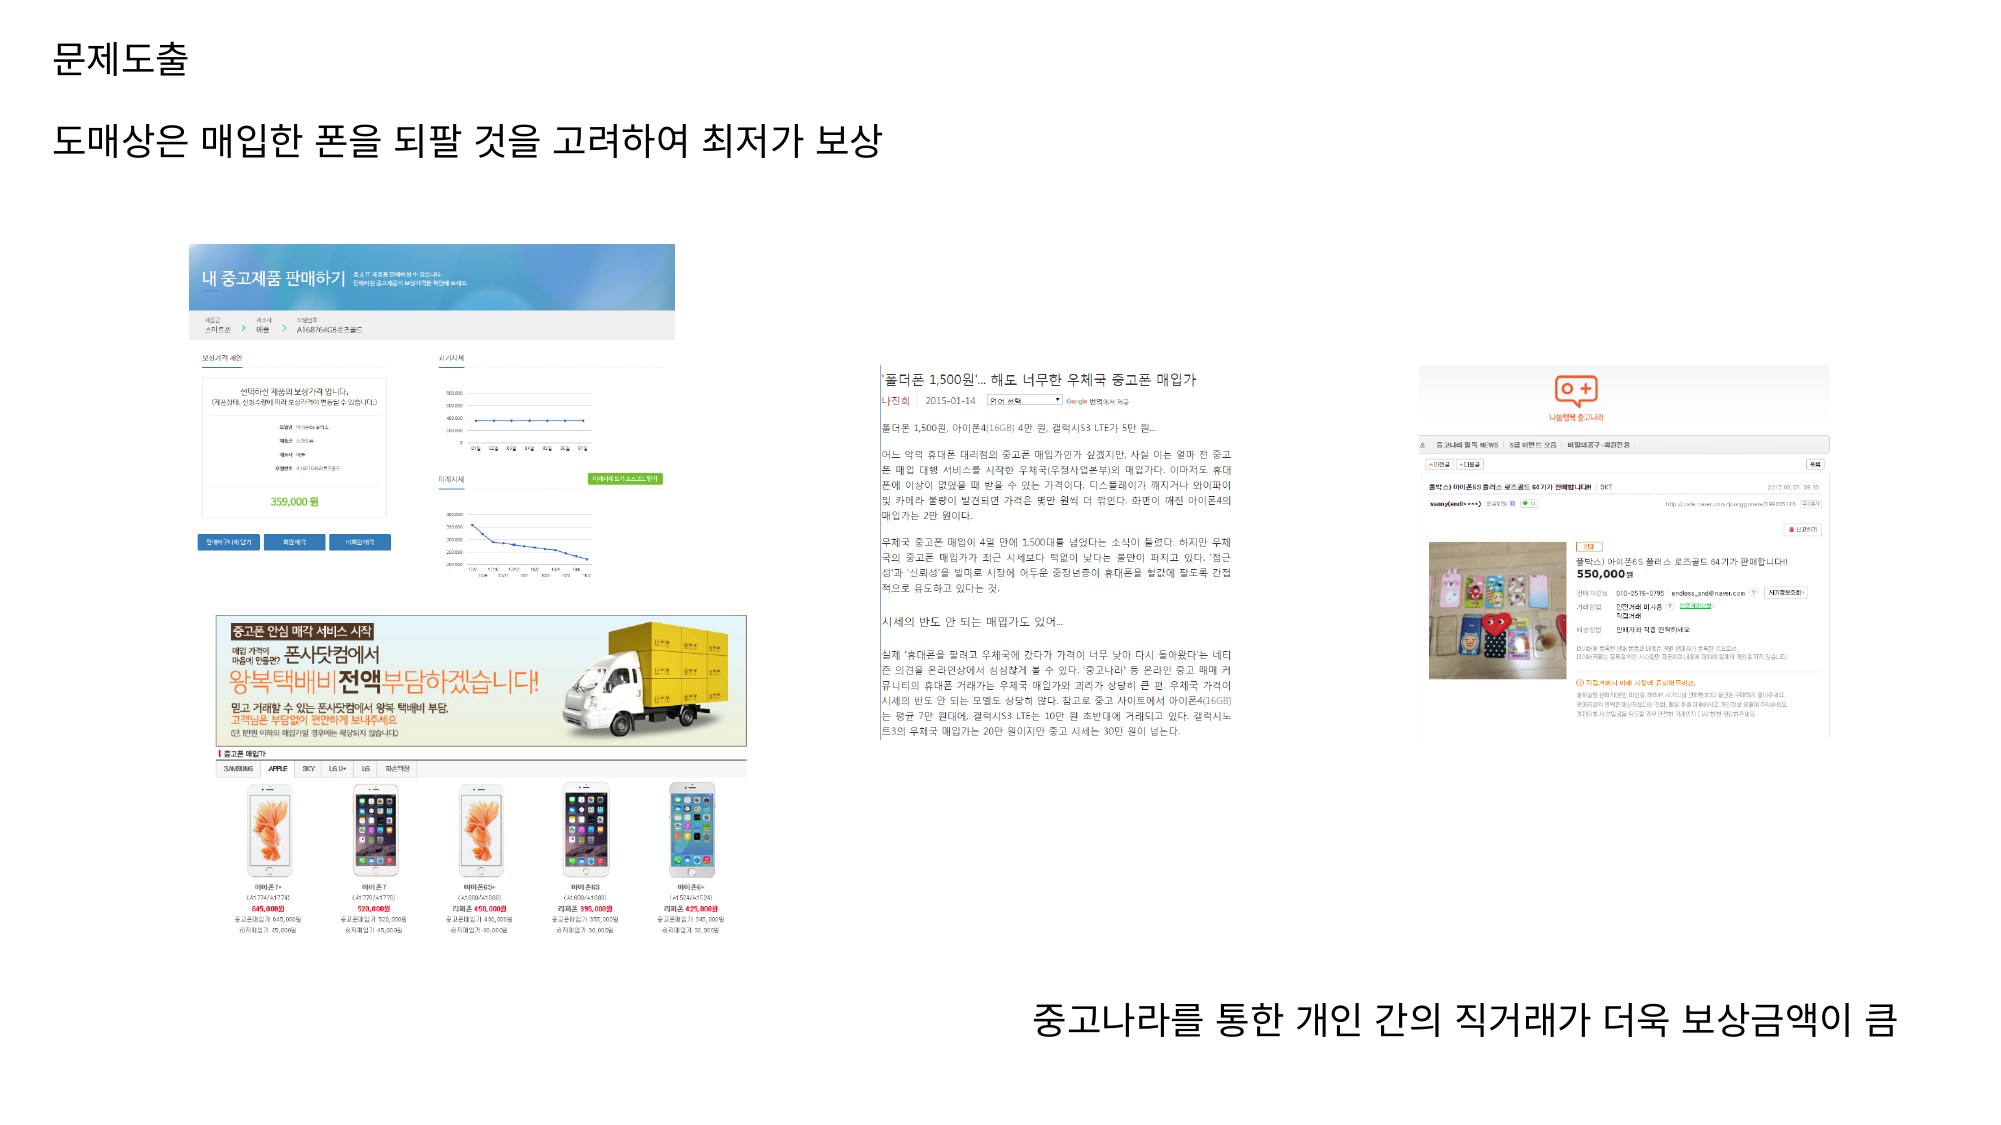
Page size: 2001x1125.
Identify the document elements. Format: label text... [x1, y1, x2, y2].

text_box 중고나라를 통한 개인 간의 직거래가 더욱 보상금액이 큼 [35, 989, 1936, 1050]
text_box 문제도출 [37, 33, 1763, 115]
picture [189, 244, 675, 587]
picture [880, 365, 1243, 740]
text_box 도매상은 매입한 폰을 되팔 것을 고려하여 최저가 보상 [37, 115, 1936, 194]
picture [1419, 365, 1831, 738]
picture [212, 607, 748, 949]
